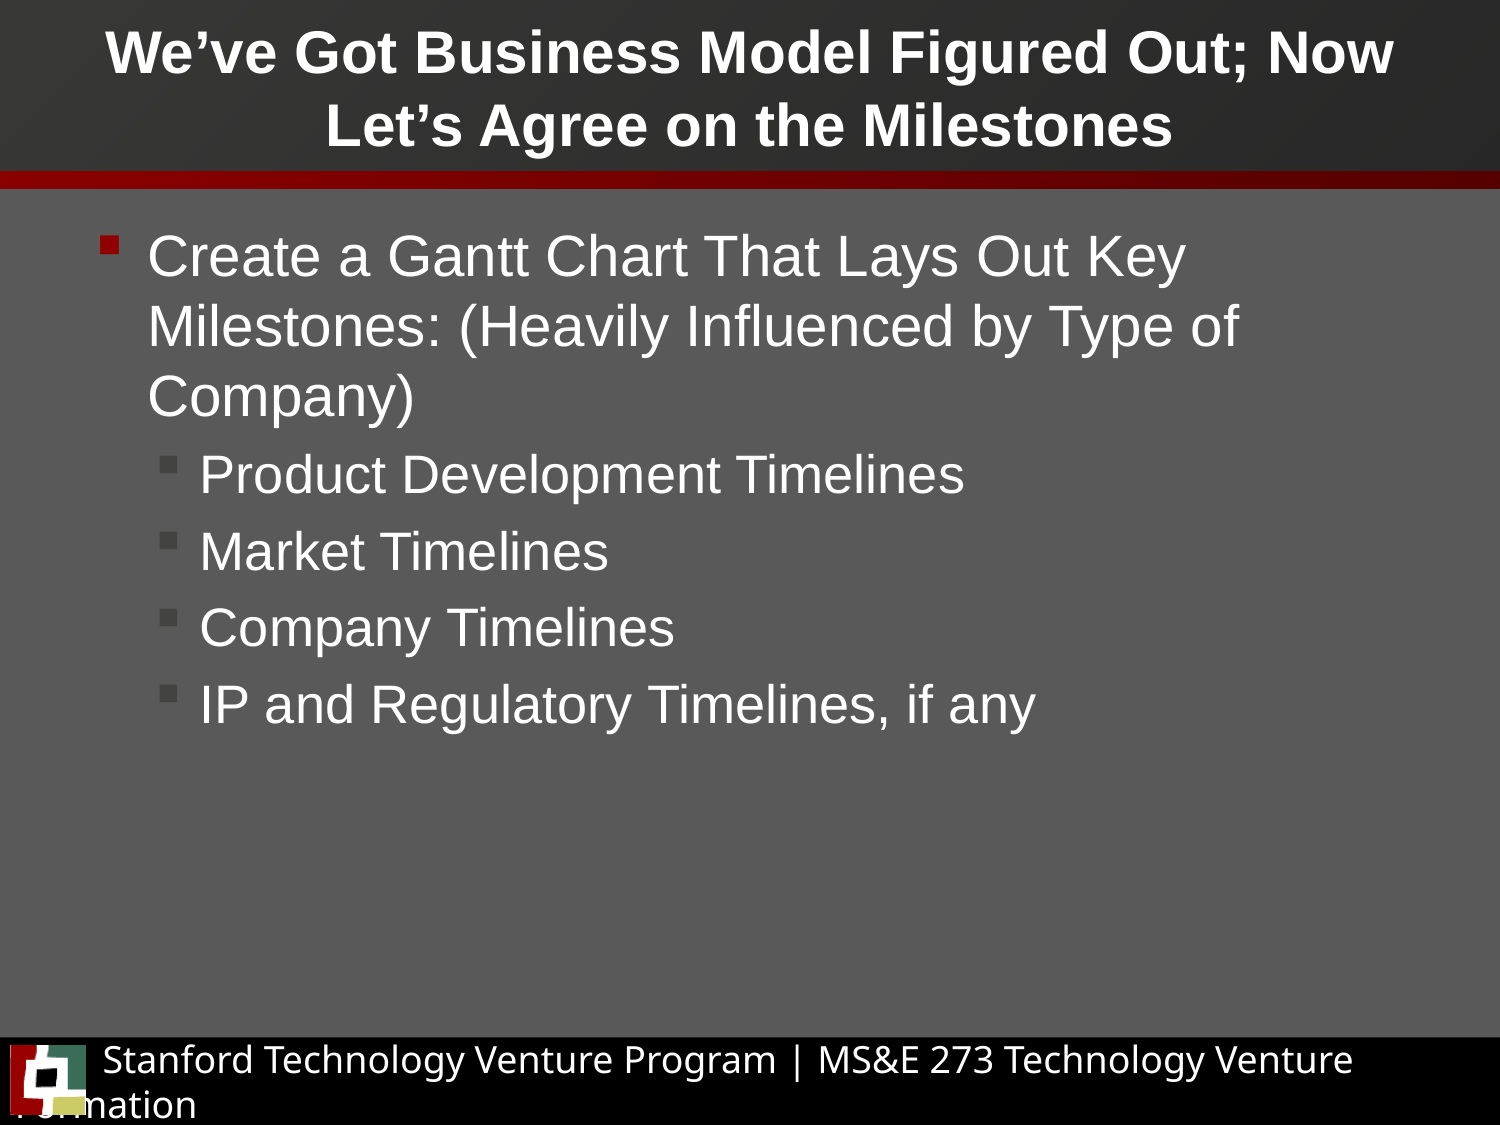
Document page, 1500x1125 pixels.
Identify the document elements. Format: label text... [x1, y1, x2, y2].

list Create a Gantt Chart That Lays Out Key Milestones: (Heavily Influenced by Type of Company) Product Development Timelines Market Timelines Company Timelines IP and Regulatory Timelines, if any [79, 211, 1418, 949]
title We’ve Got Business Model Figured Out; Now Let’s Agree on the Milestones [37, 4, 1463, 168]
picture [10, 1045, 86, 1115]
